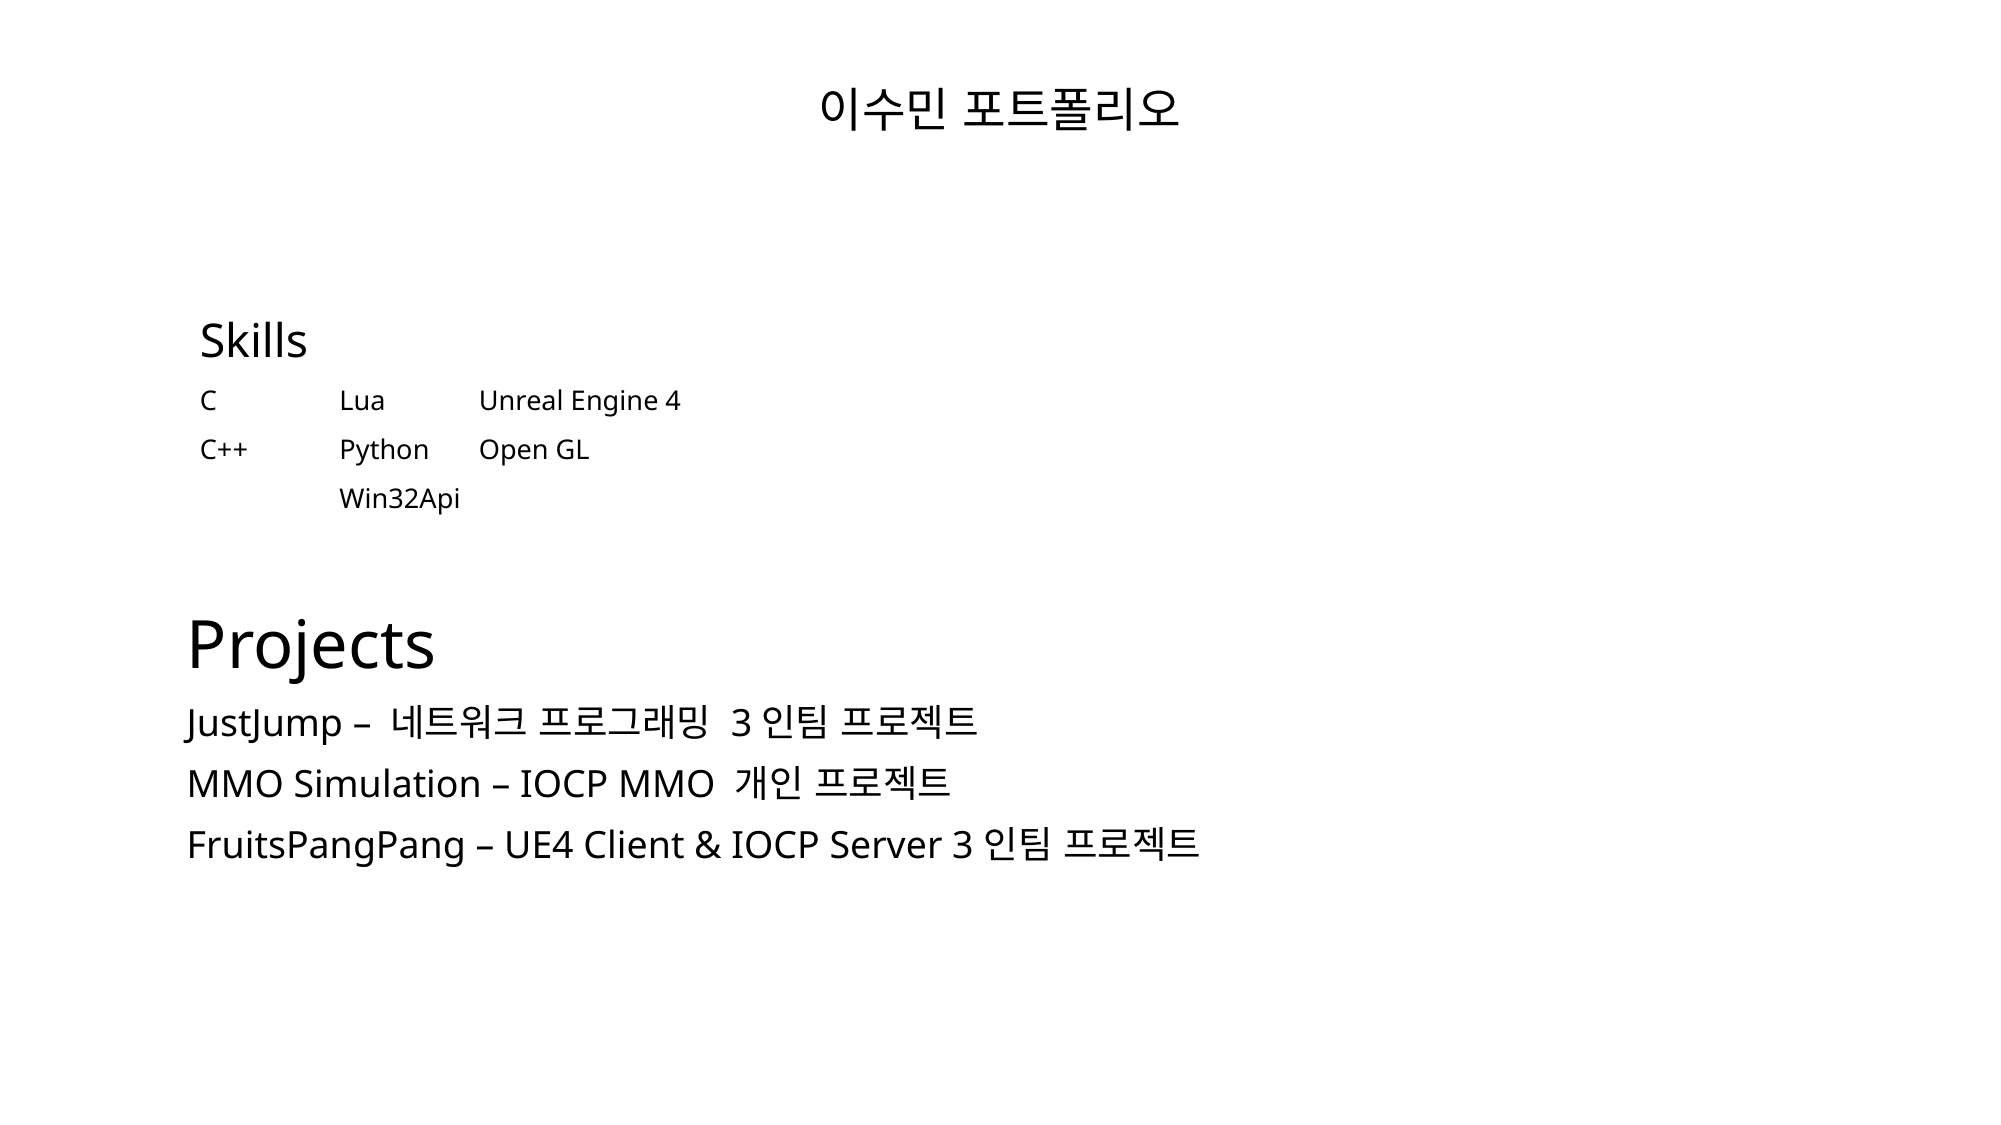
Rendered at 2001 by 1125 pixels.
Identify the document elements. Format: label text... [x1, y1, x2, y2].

text_box Skills C Lua Unreal Engine 4 C++ Python Open GL Win32Api [184, 310, 1046, 522]
text_box Projects JustJump – 네트워크 프로그래밍 3인팀 프로젝트 MMO Simulation – IOCP MMO 개인 프로젝트 FruitsPangPang – UE4 Client & IOCP Server 3인팀 프로젝트 [171, 603, 1252, 912]
title 이수민 포트폴리오 [249, 78, 1750, 146]
